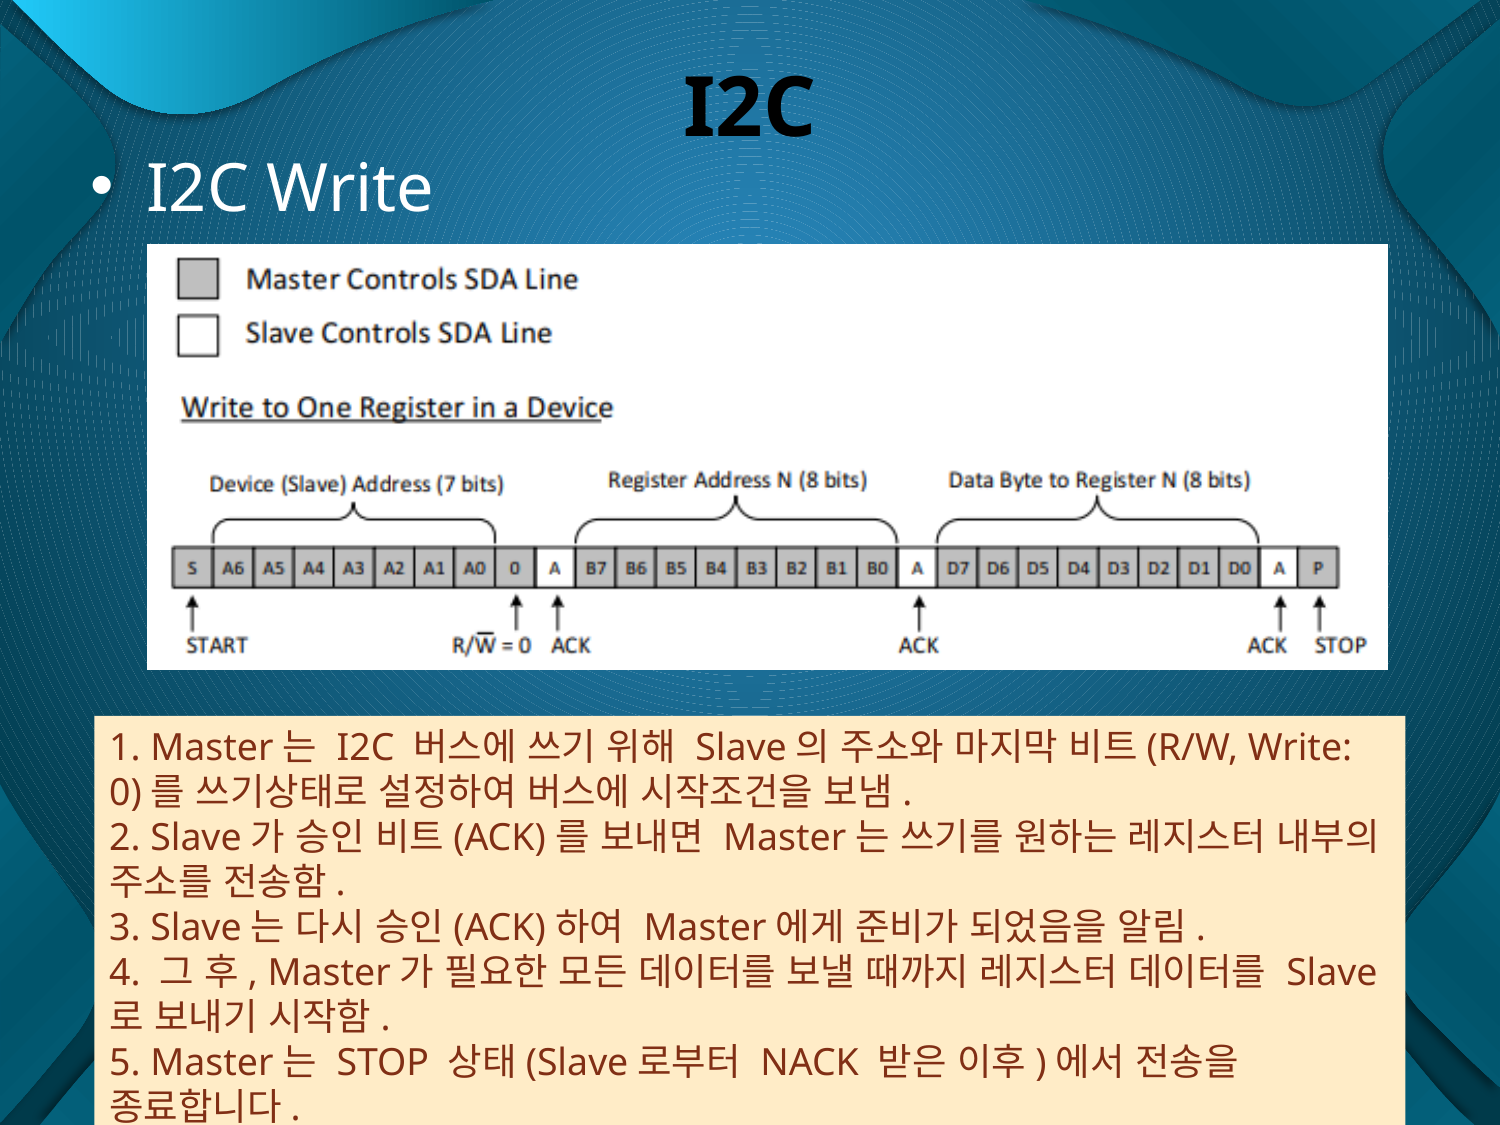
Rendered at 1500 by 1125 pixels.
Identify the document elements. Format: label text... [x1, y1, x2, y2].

list I2C Write [75, 137, 1425, 998]
text_box 1. Master는 I2C 버스에 쓰기 위해 Slave의 주소와 마지막 비트(R/W, Write: 0)를 쓰기상태로 설정하여 버스에 시작조건을 보냄. 2. Slave가 승인 비트(ACK)를 보내면 Master는 쓰기를 원하는 레지스터 내부의 주소를 전송함. 3. Slave는 다시 승인(ACK)하여 Master에게 준비가 되었음을 알림. 4. 그 후, Master가 필요한 모든 데이터를 보낼 때까지 레지스터 데이터를 Slave로 보내기 시작함. 5. Master는 STOP 상태(Slave로부터 NACK 받은 이후)에서 전송을 종료합니다. [94, 715, 1406, 1125]
picture [147, 244, 1388, 671]
title I2C [75, 45, 1425, 137]
